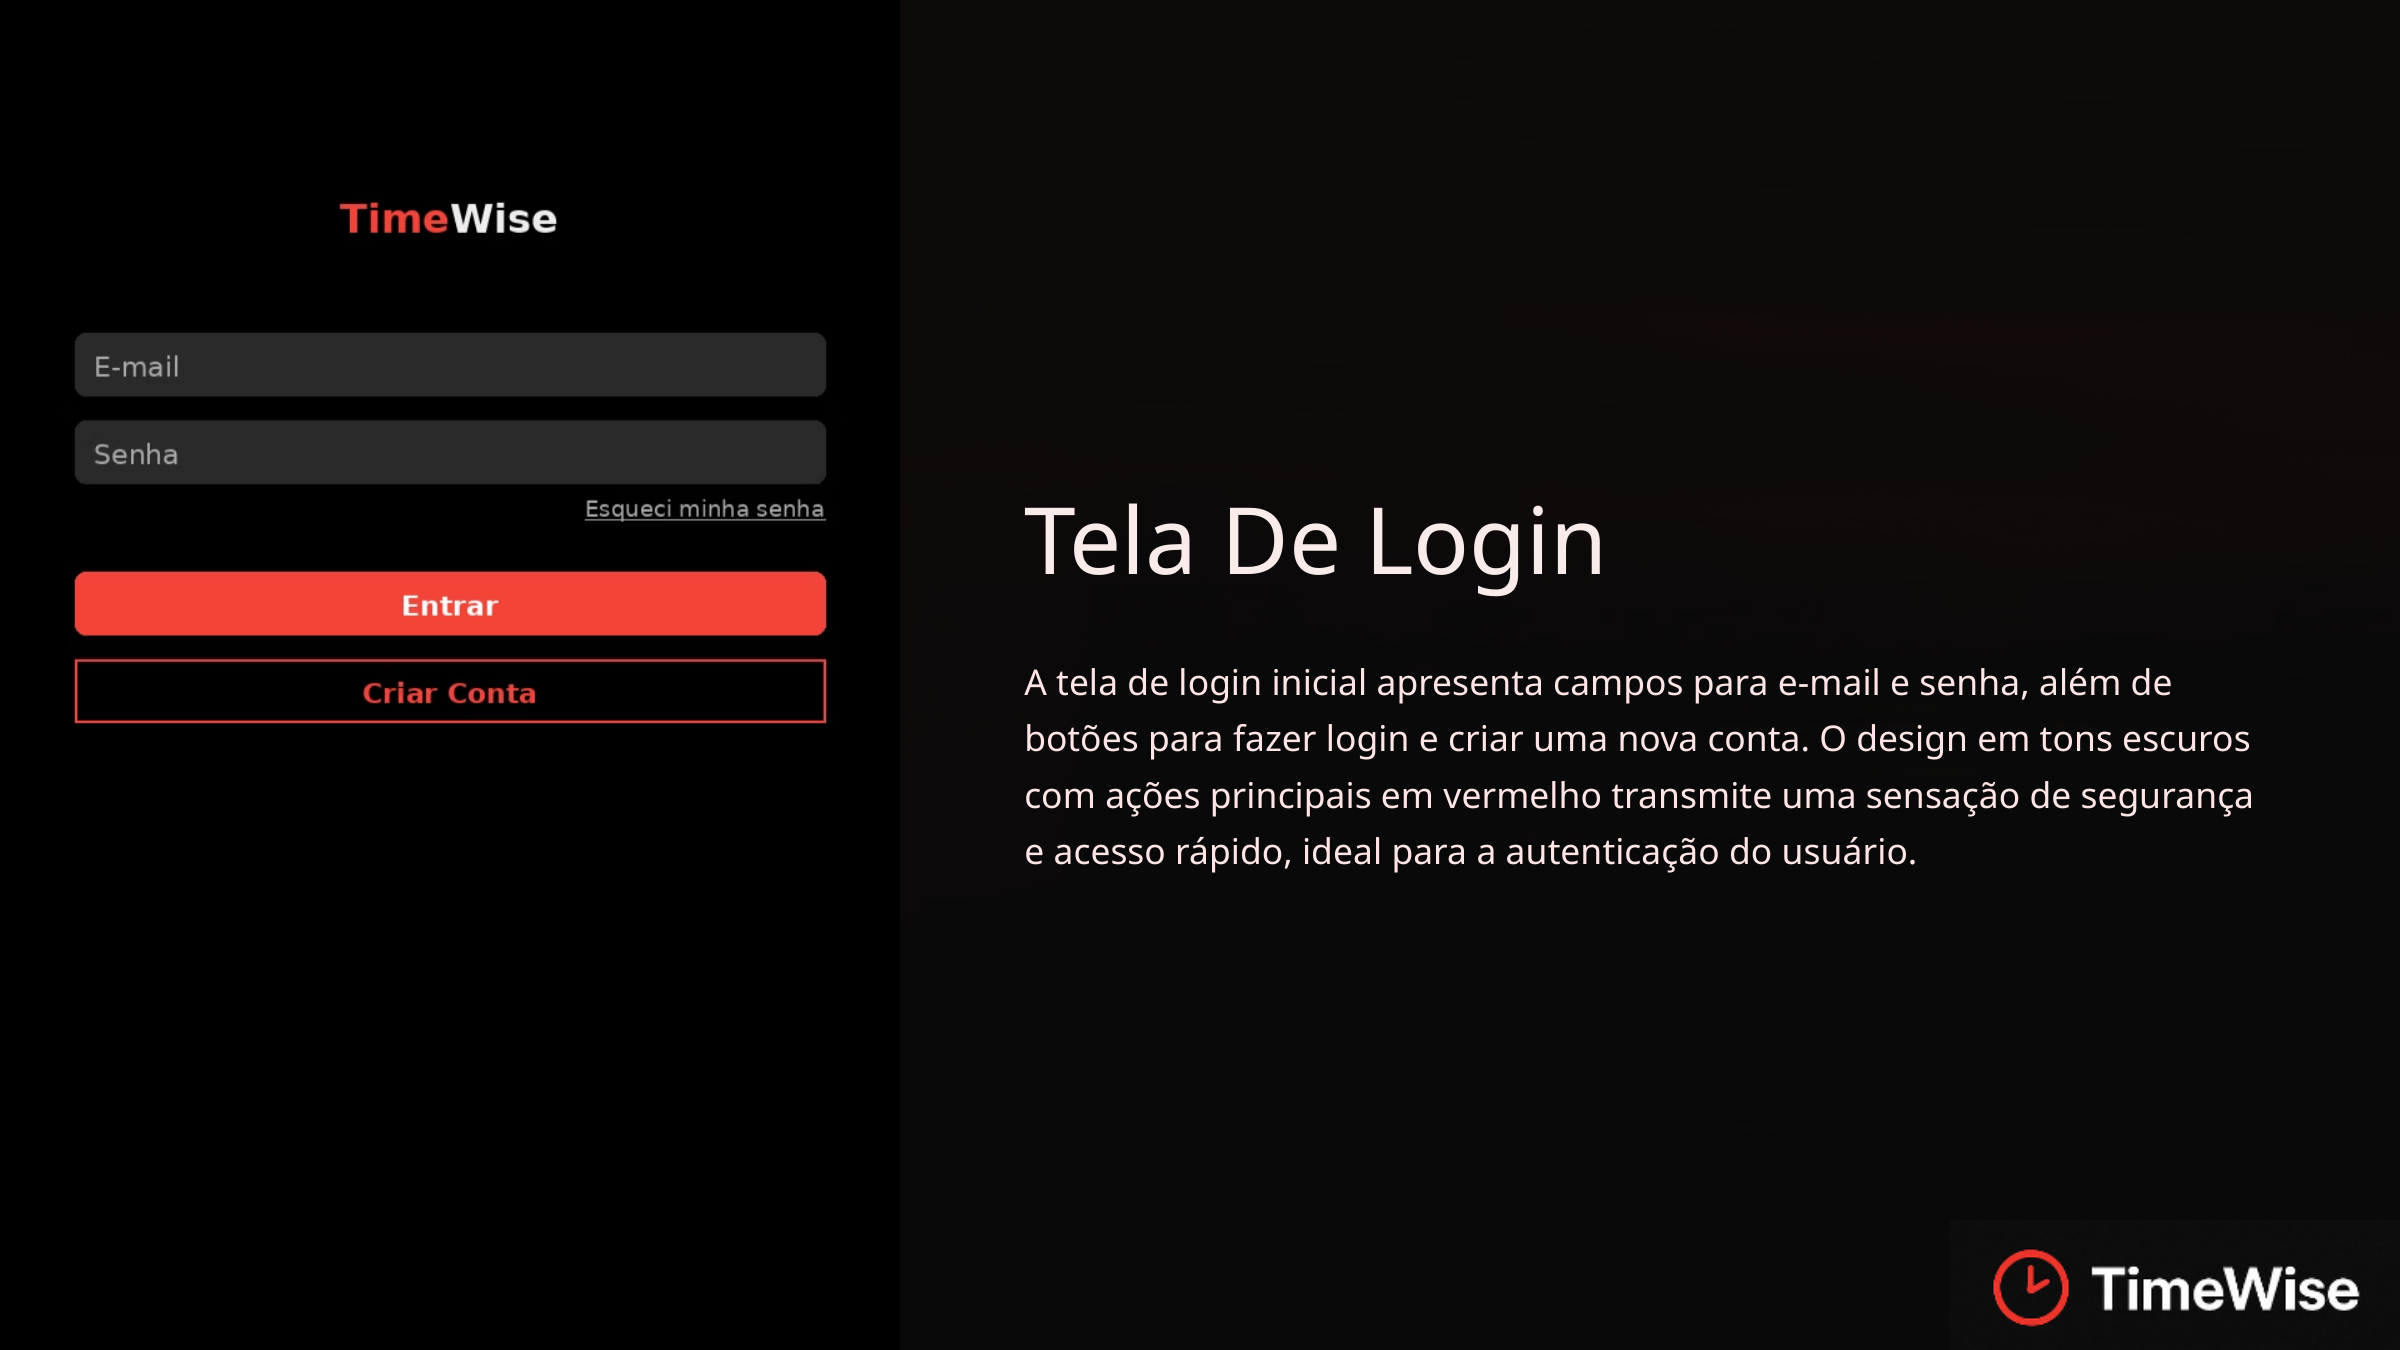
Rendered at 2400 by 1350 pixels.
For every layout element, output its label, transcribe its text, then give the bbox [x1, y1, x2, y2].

picture [1949, 1220, 2400, 1350]
picture [0, 0, 900, 1350]
text_box Tela De Login [1024, 476, 1960, 593]
text_box A tela de login inicial apresenta campos para e-mail e senha, além de botões para fazer login e criar uma nova conta. O design em tons escuros com ações principais em vermelho transmite uma sensação de segurança e acesso rápido, ideal para a autenticação do usuário. [1024, 646, 2276, 874]
